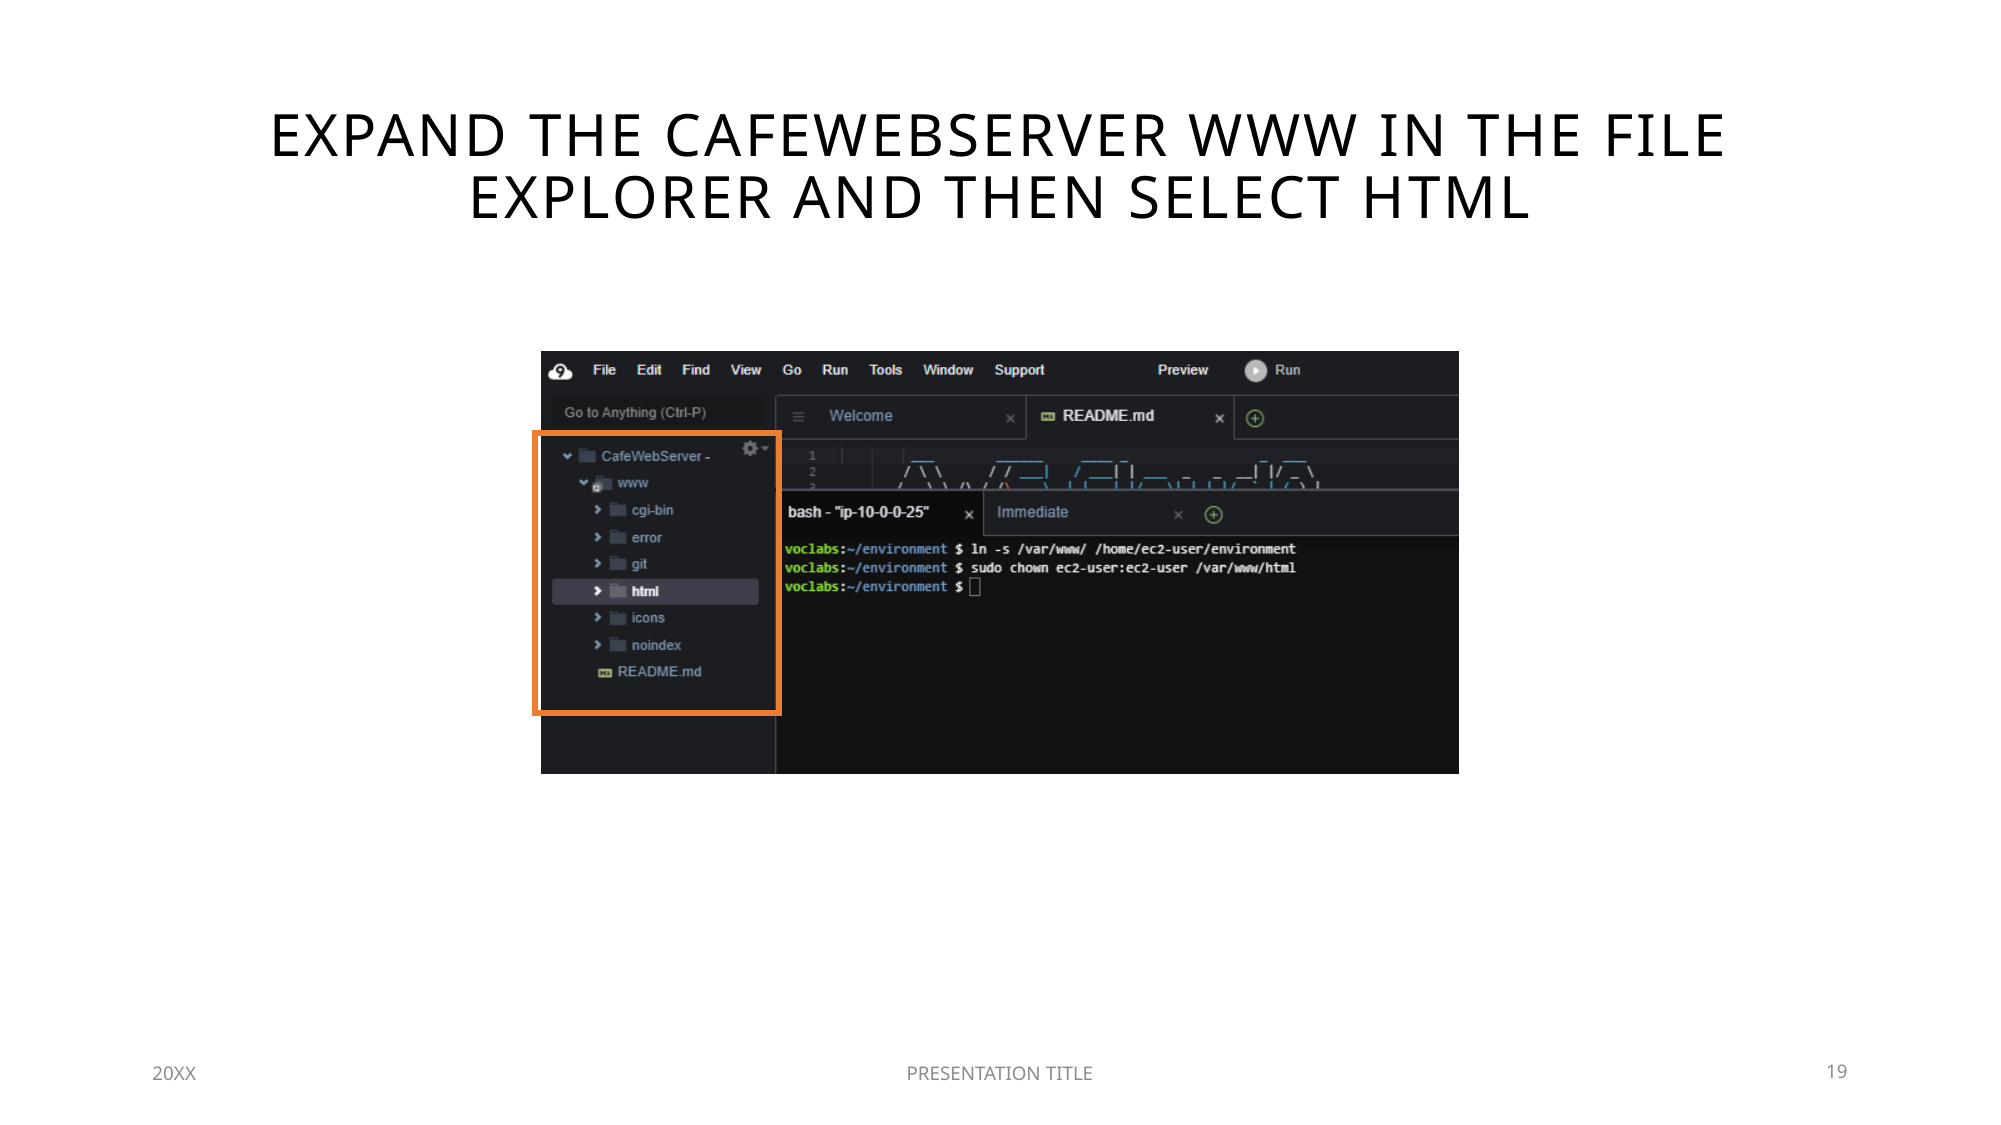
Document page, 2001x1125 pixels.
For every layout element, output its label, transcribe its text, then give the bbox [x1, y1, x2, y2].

picture [541, 351, 1459, 774]
text_box [534, 432, 541, 714]
footer PRESENTATION TITLE [662, 1042, 1338, 1103]
slide_number 20XX [137, 1042, 588, 1103]
title Expand the cafewebserver www in the file explorer and then select html [137, 59, 1863, 278]
slide_number 19 [1412, 1042, 1863, 1103]
